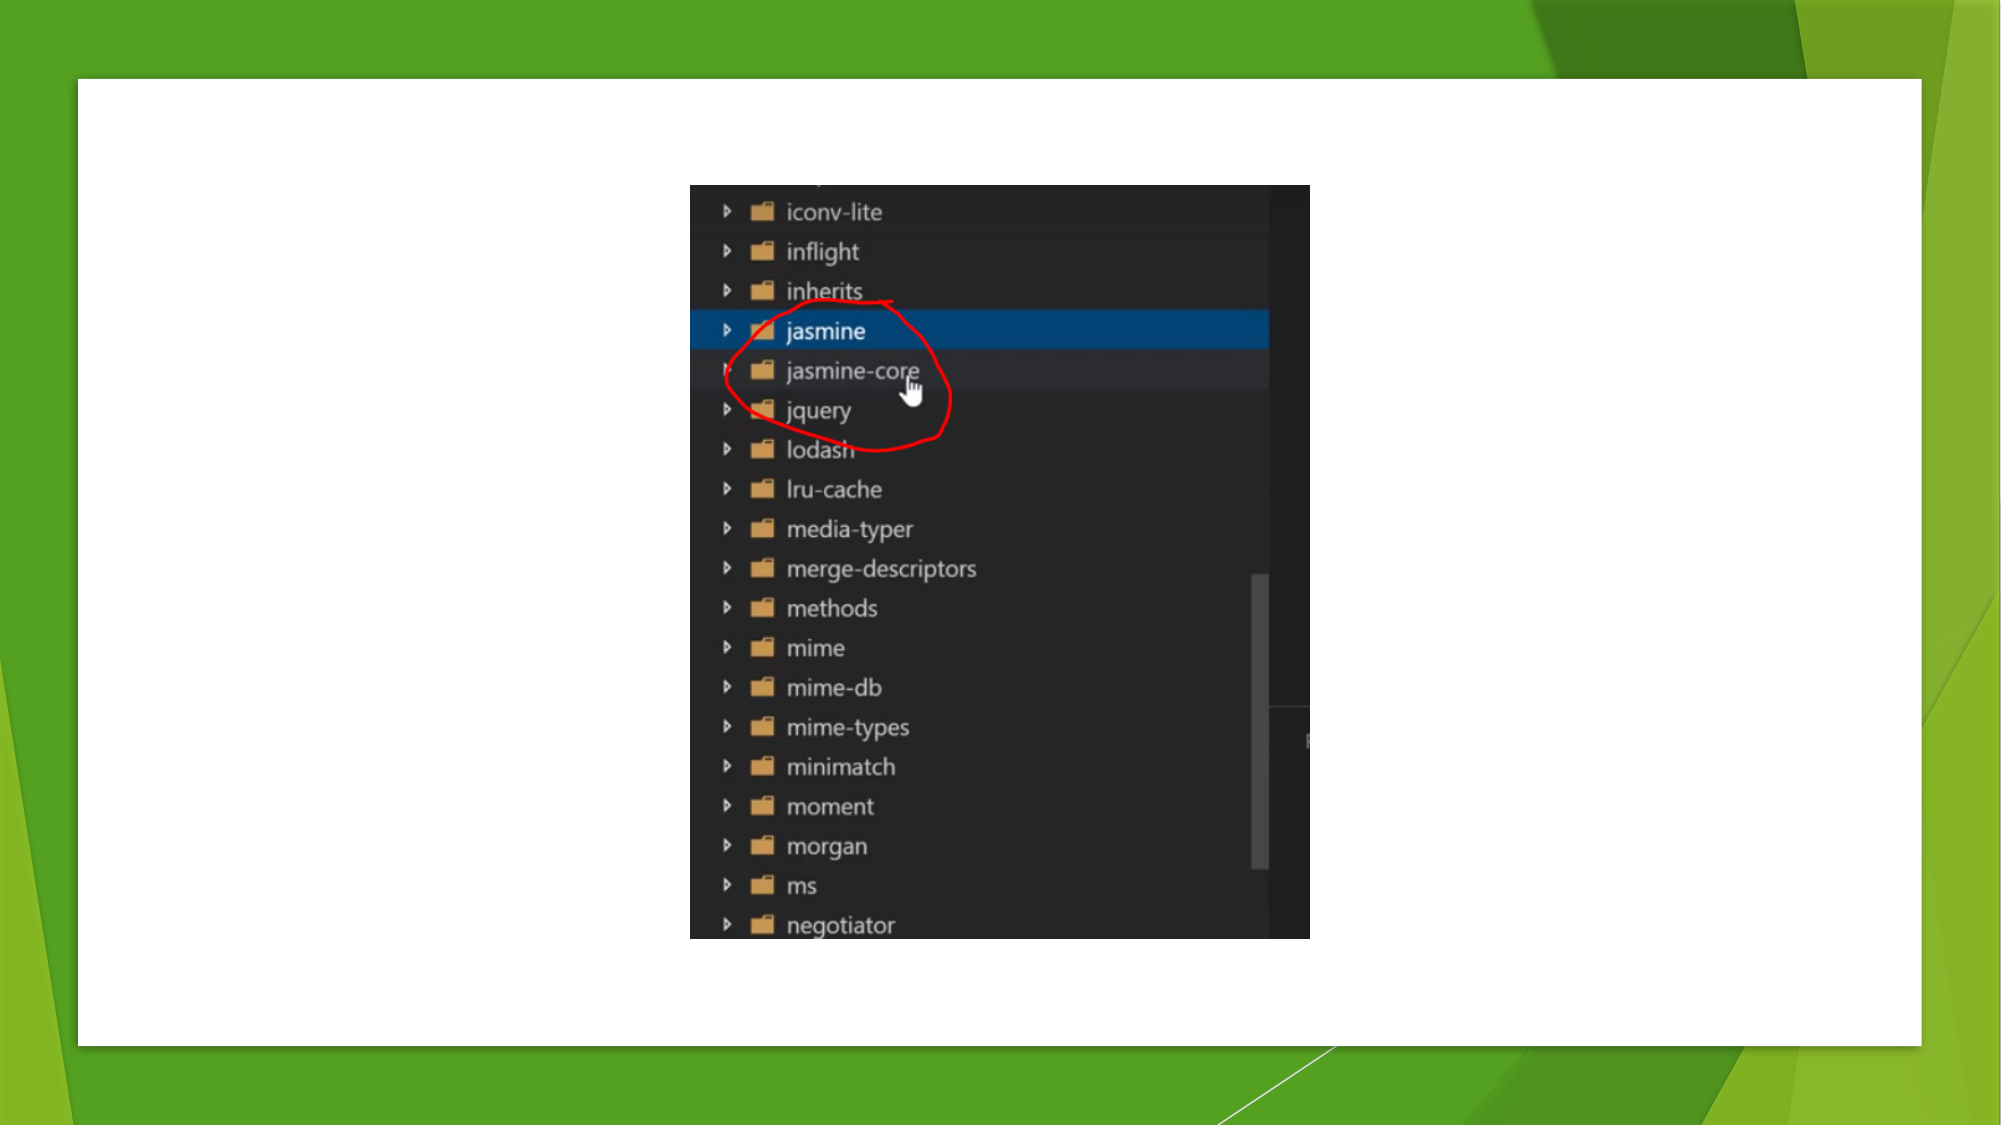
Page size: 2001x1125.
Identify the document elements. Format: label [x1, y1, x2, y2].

text_box [0, 0, 2000, 1125]
list [689, 185, 1311, 940]
